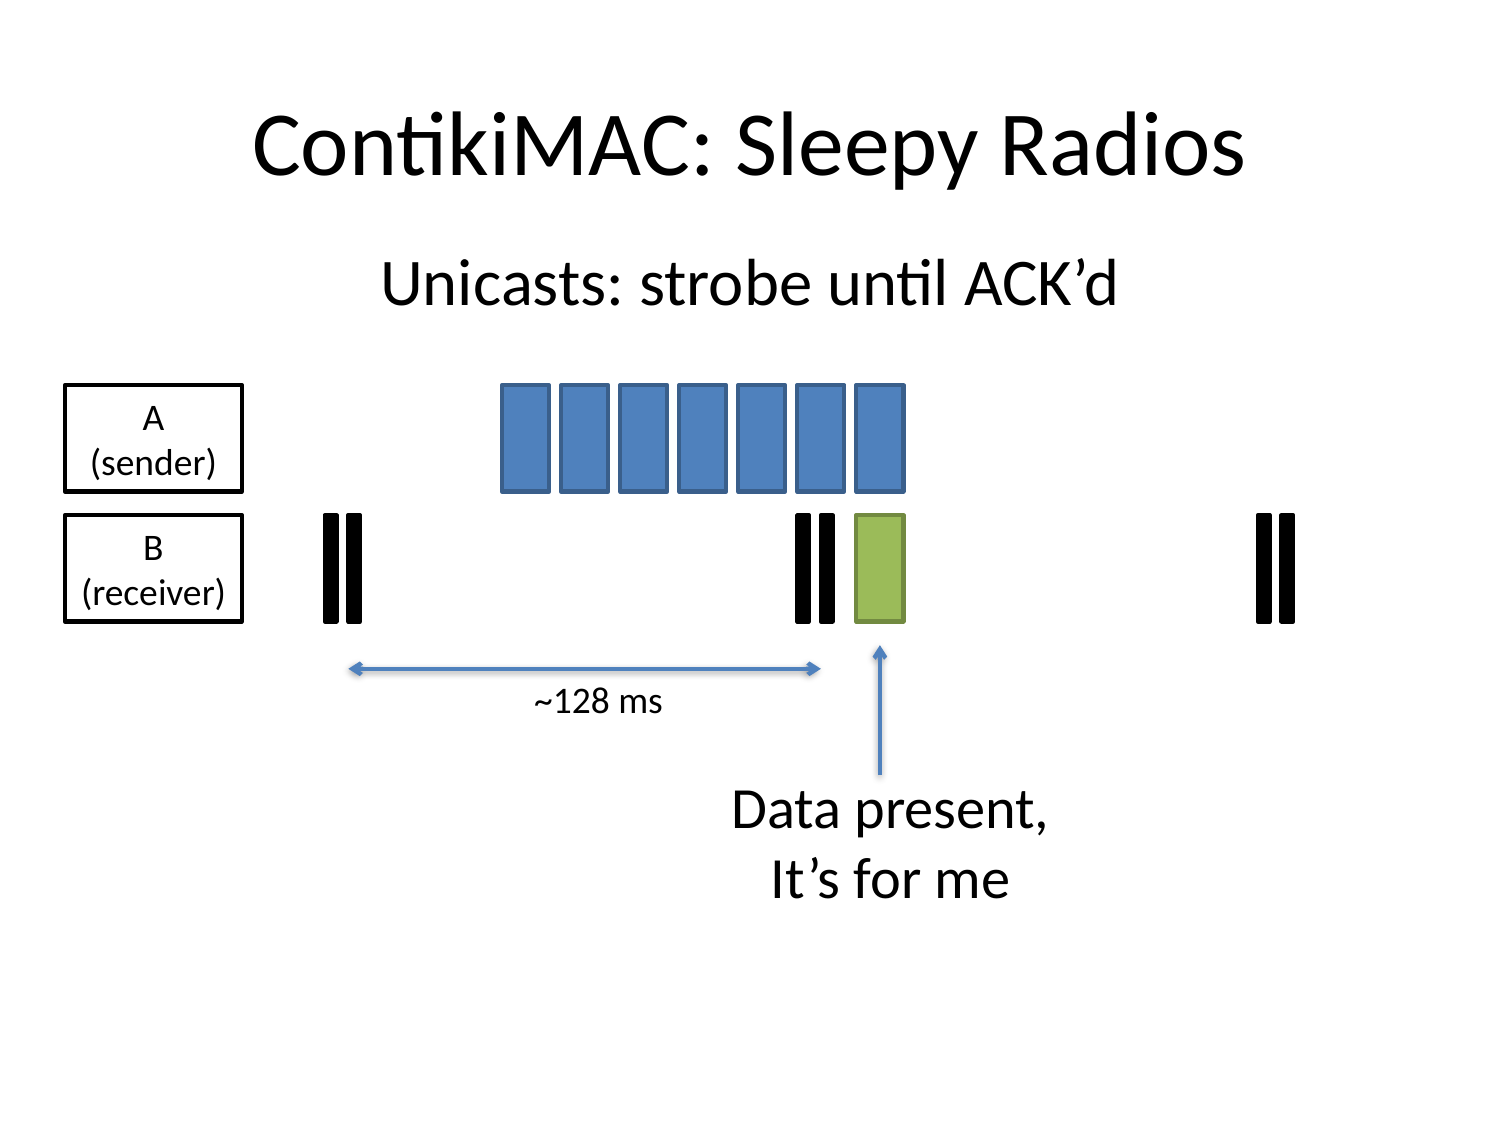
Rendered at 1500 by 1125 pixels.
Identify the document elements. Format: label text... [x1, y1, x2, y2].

text_box [854, 383, 906, 494]
text_box [677, 383, 728, 494]
text_box [1256, 513, 1272, 624]
text_box [795, 513, 811, 624]
text_box [1279, 513, 1295, 624]
text_box [795, 383, 846, 494]
text_box [736, 383, 787, 494]
list Unicasts: strobe until ACK’d [75, 231, 1425, 398]
text_box A (sender) [63, 383, 244, 494]
text_box ~128 ms [519, 677, 679, 729]
text_box [500, 383, 551, 494]
text_box [854, 513, 906, 624]
text_box [618, 383, 669, 494]
text_box [559, 383, 610, 494]
title ContikiMAC: Sleepy Radios [75, 45, 1425, 231]
text_box [346, 513, 362, 624]
text_box [323, 513, 339, 624]
text_box [819, 513, 835, 624]
text_box Data present, It’s for me [716, 763, 1065, 918]
text_box B (receiver) [63, 513, 244, 624]
